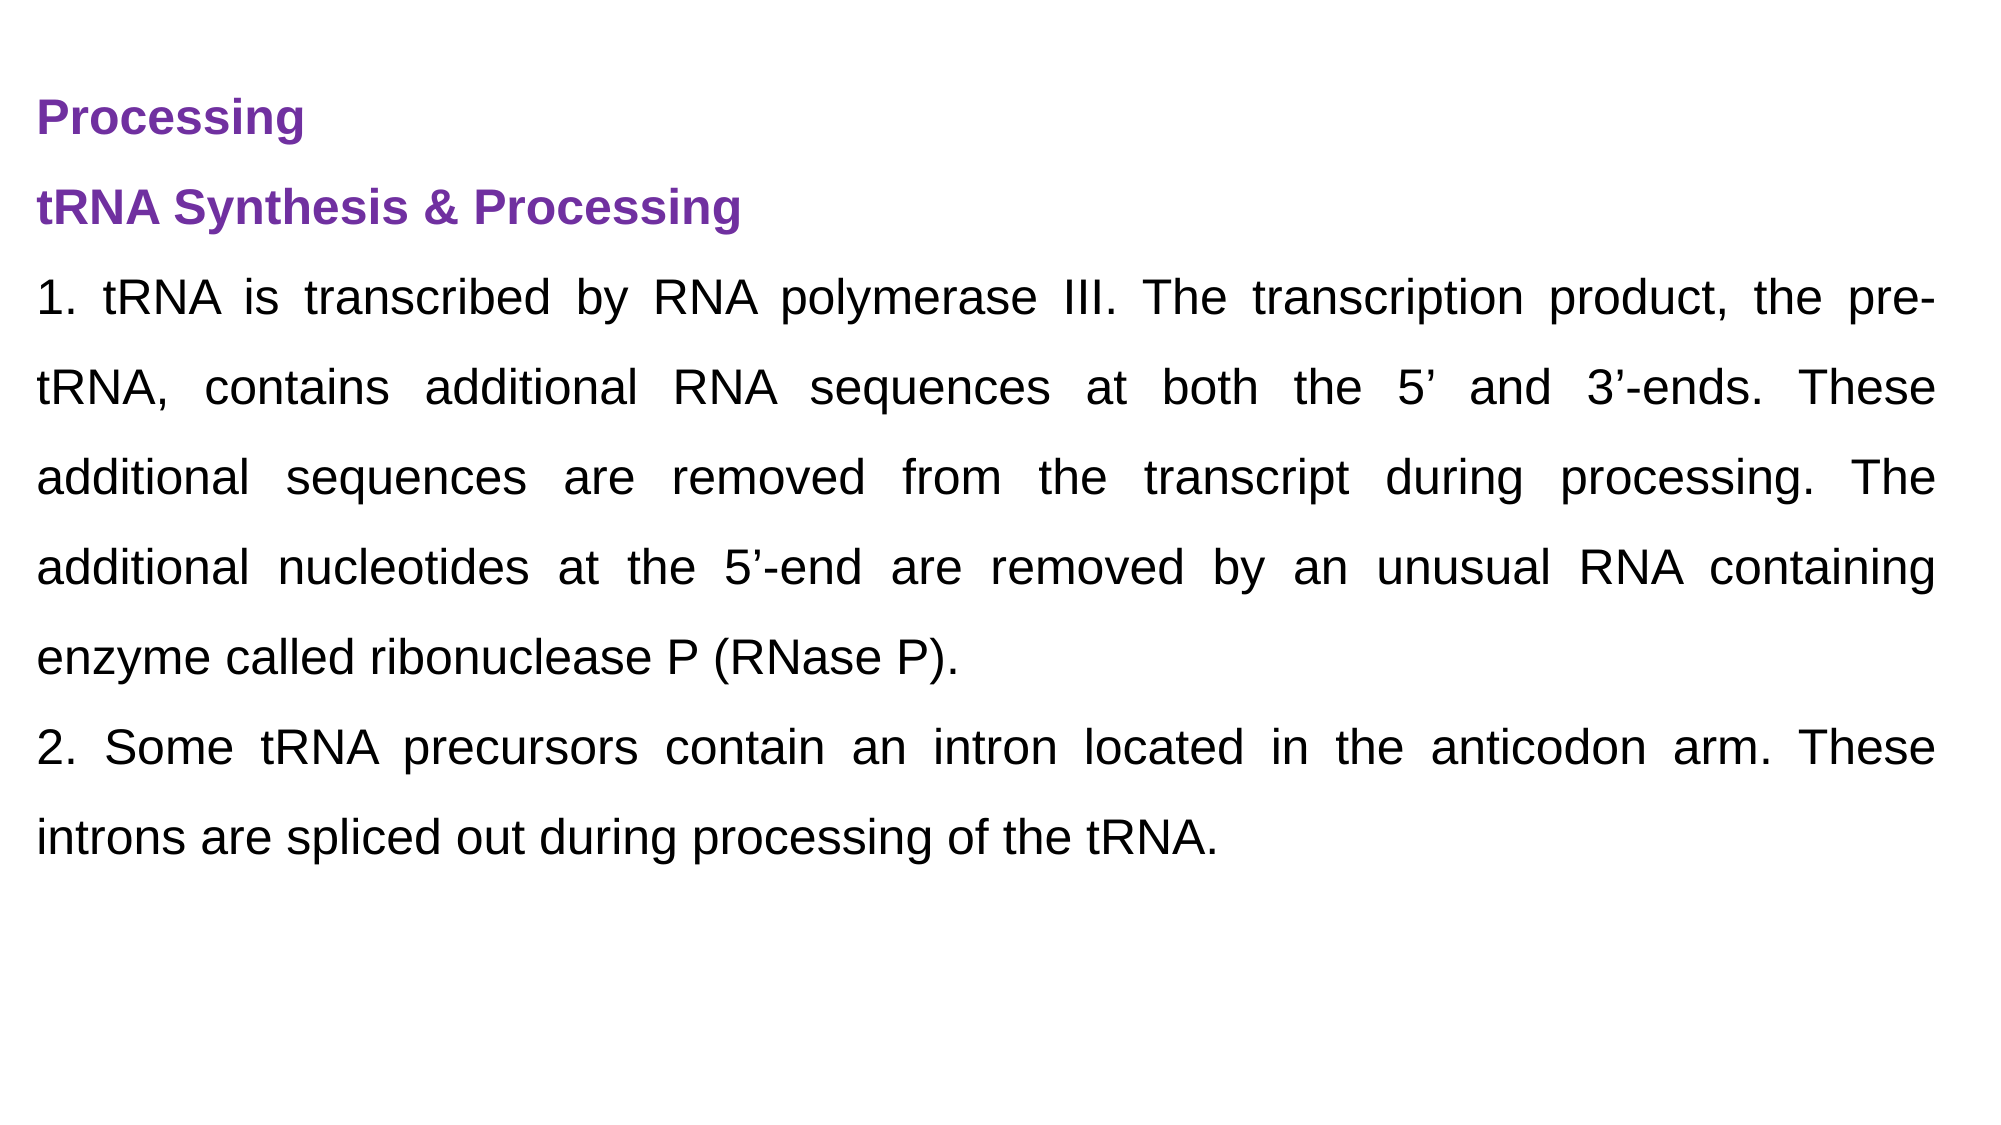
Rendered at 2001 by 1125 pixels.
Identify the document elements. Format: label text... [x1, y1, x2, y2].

text_box Processing tRNA Synthesis & Processing 1. tRNA is transcribed by RNA polymerase III. The transcription product, the pre-tRNA, contains additional RNA sequences at both the 5’ and 3’-ends. These additional sequences are removed from the transcript during processing. The additional nucleotides at the 5’-end are removed by an unusual RNA containing enzyme called ribonuclease P (RNase P). 2. Some tRNA precursors contain an intron located in the anticodon arm. These introns are spliced out during processing of the tRNA. [21, 46, 1953, 872]
